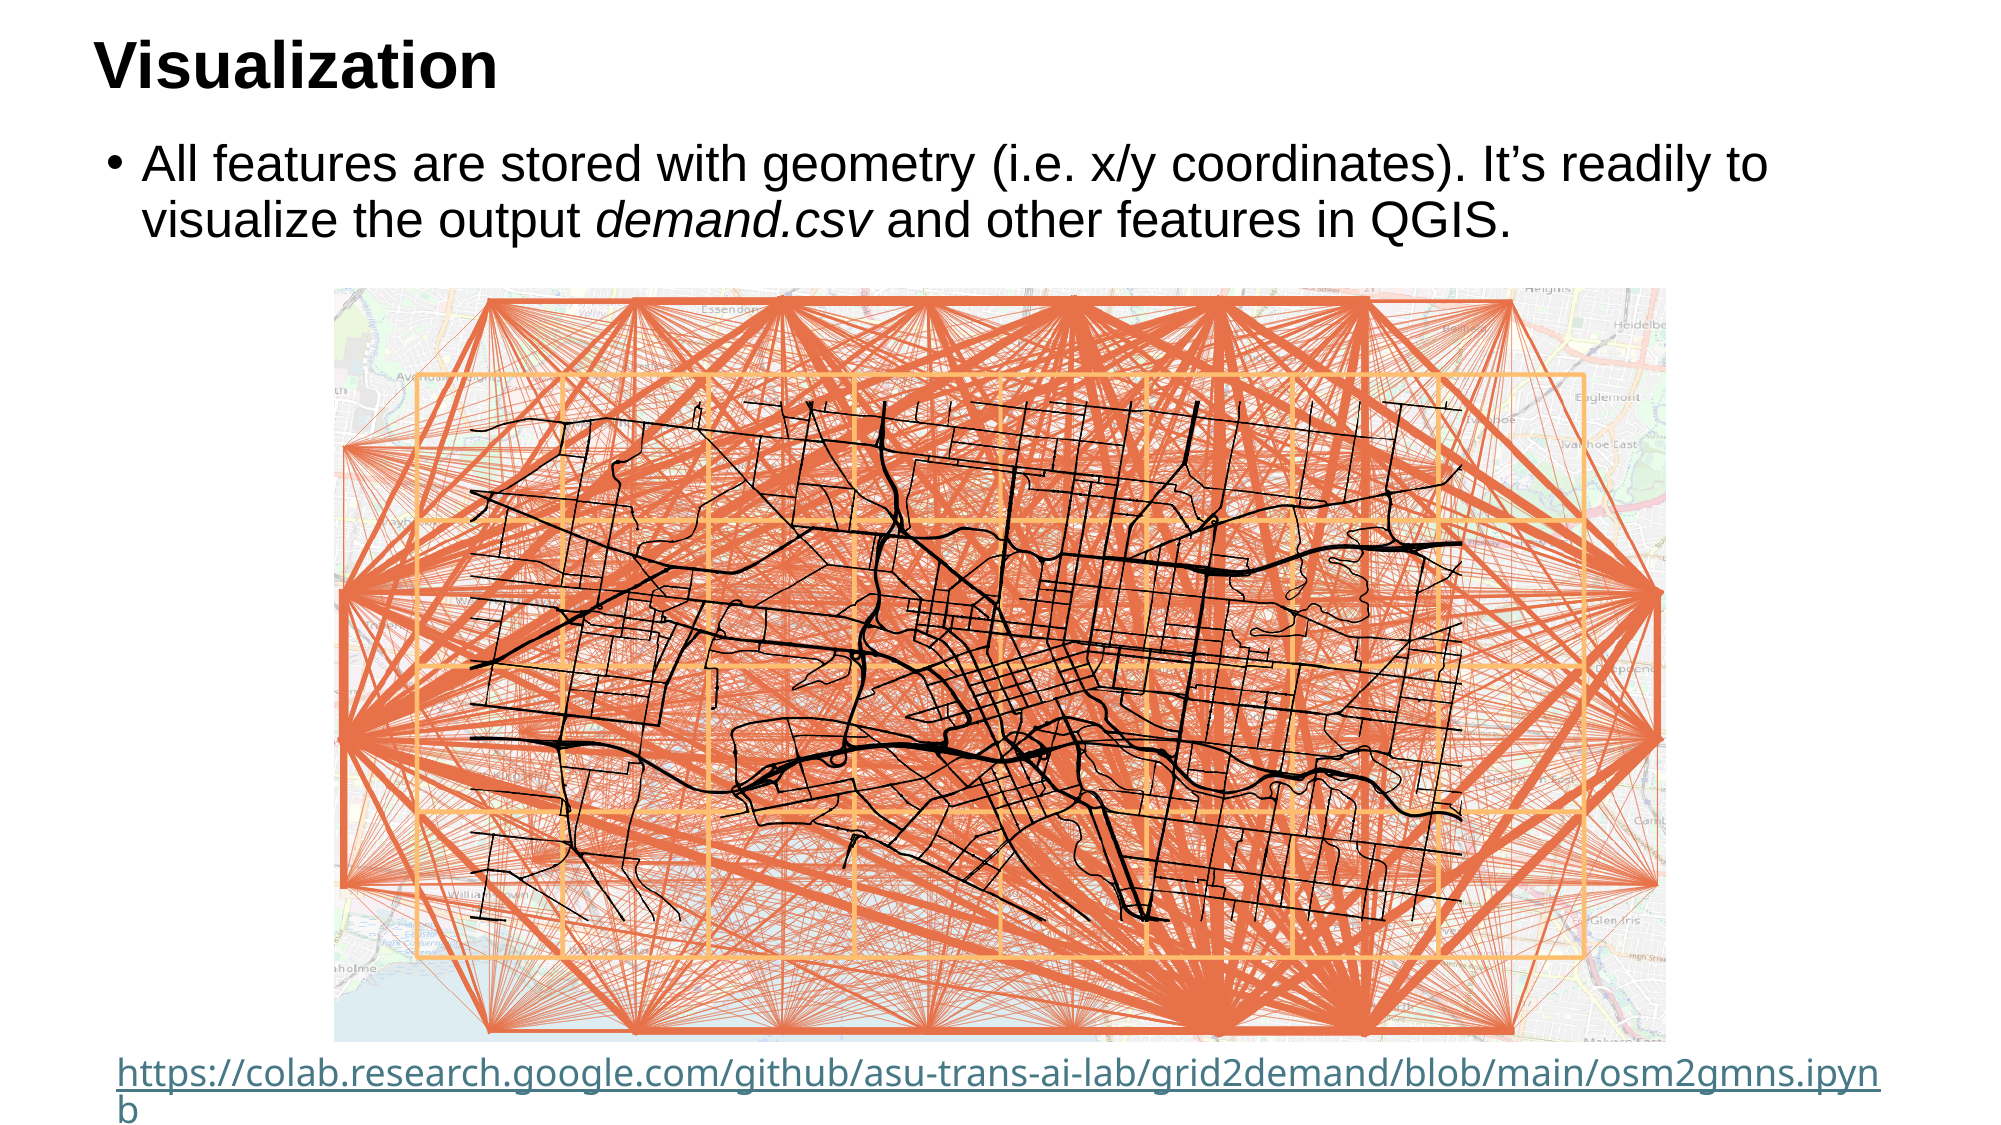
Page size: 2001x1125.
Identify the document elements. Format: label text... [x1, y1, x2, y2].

text_box https://colab.research.google.com/github/asu-trans-ai-lab/grid2demand/blob/main/osm2gmns.ipynb [101, 1041, 1899, 1125]
picture [334, 287, 1666, 1043]
list All features are stored with geometry (i.e. x/y coordinates). It’s readily to visualize the output demand.csv and other features in QGIS. [91, 130, 1853, 294]
text_box Visualization [78, 30, 634, 104]
